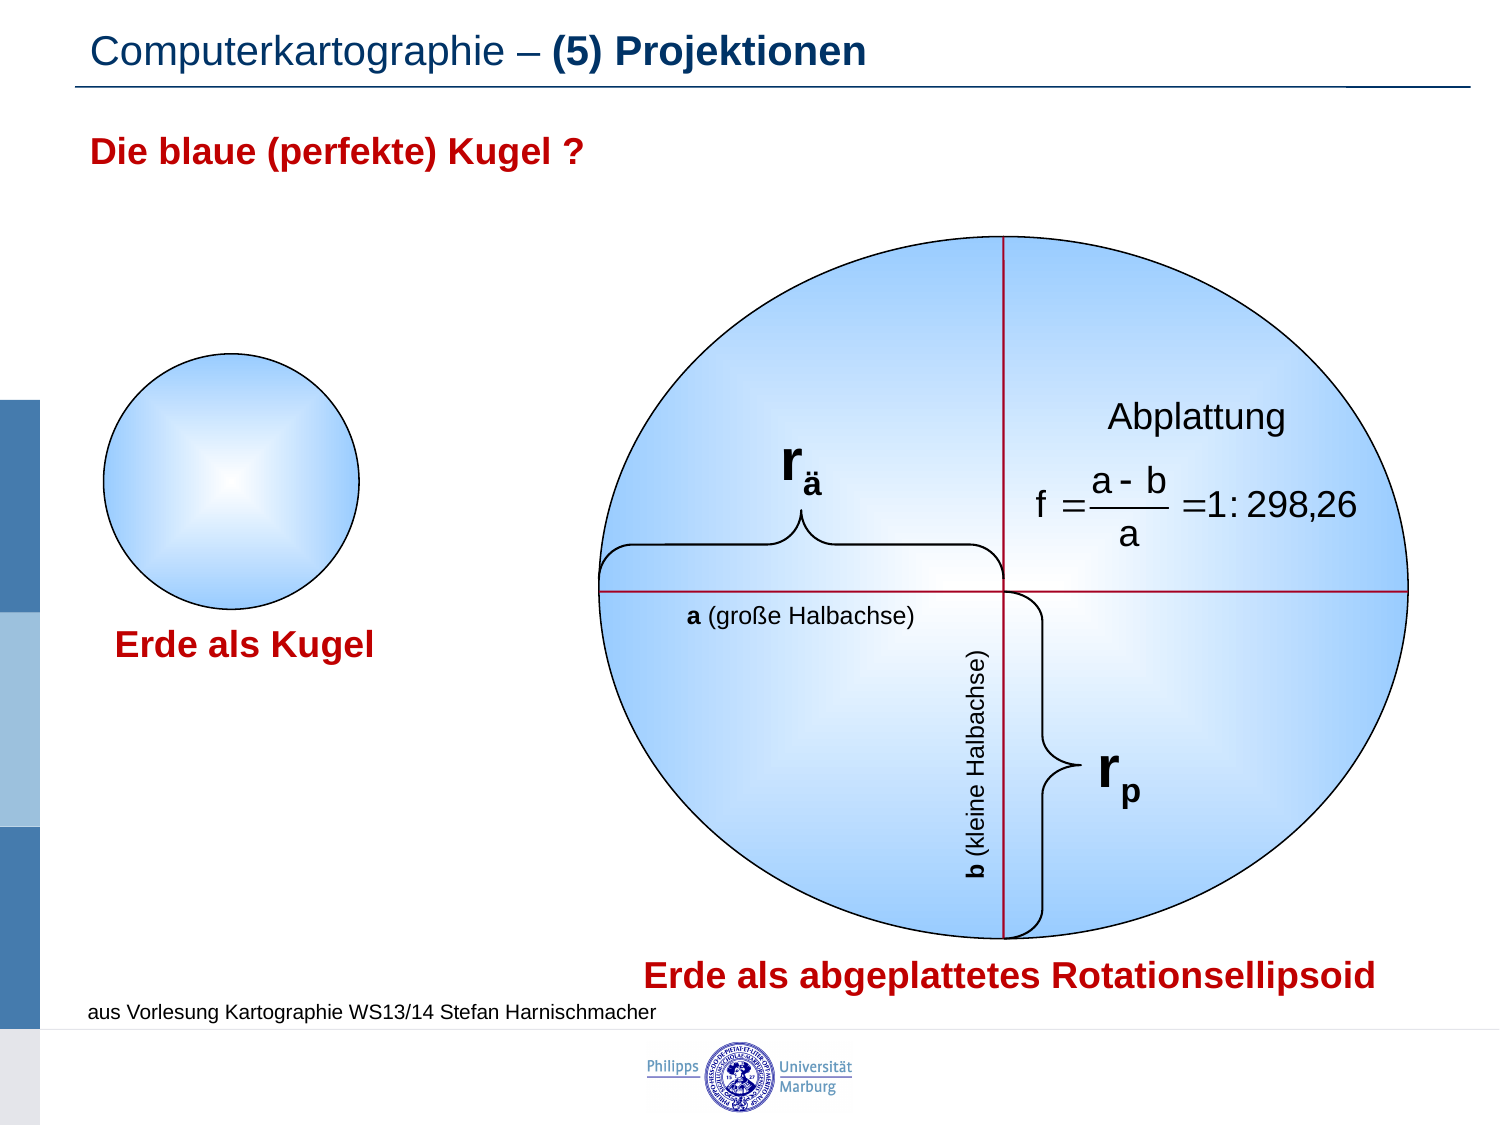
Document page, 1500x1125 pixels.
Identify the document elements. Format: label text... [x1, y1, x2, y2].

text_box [951, 591, 1159, 939]
text_box [1162, 673, 1396, 911]
text_box Erde als Kugel [99, 612, 946, 673]
text_box Erde als Kugel [1162, 612, 1496, 673]
text_box [103, 353, 360, 610]
text_box [611, 673, 946, 936]
text_box [1004, 236, 1409, 591]
text_box [1159, 592, 1409, 612]
picture [646, 1041, 853, 1113]
text_box Erde als abgeplattetes Rotationsellipsoid [628, 943, 1500, 1004]
text_box Computerkartographie – (5) Projektionen [74, 7, 1425, 90]
text_box Die blaue (perfekte) Kugel ? [74, 119, 1471, 180]
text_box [1029, 384, 1365, 556]
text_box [598, 414, 1004, 638]
text_box [652, 236, 1003, 414]
text_box aus Vorlesung Kartographie WS13/14 Stefan Harnischmacher [72, 991, 823, 1032]
